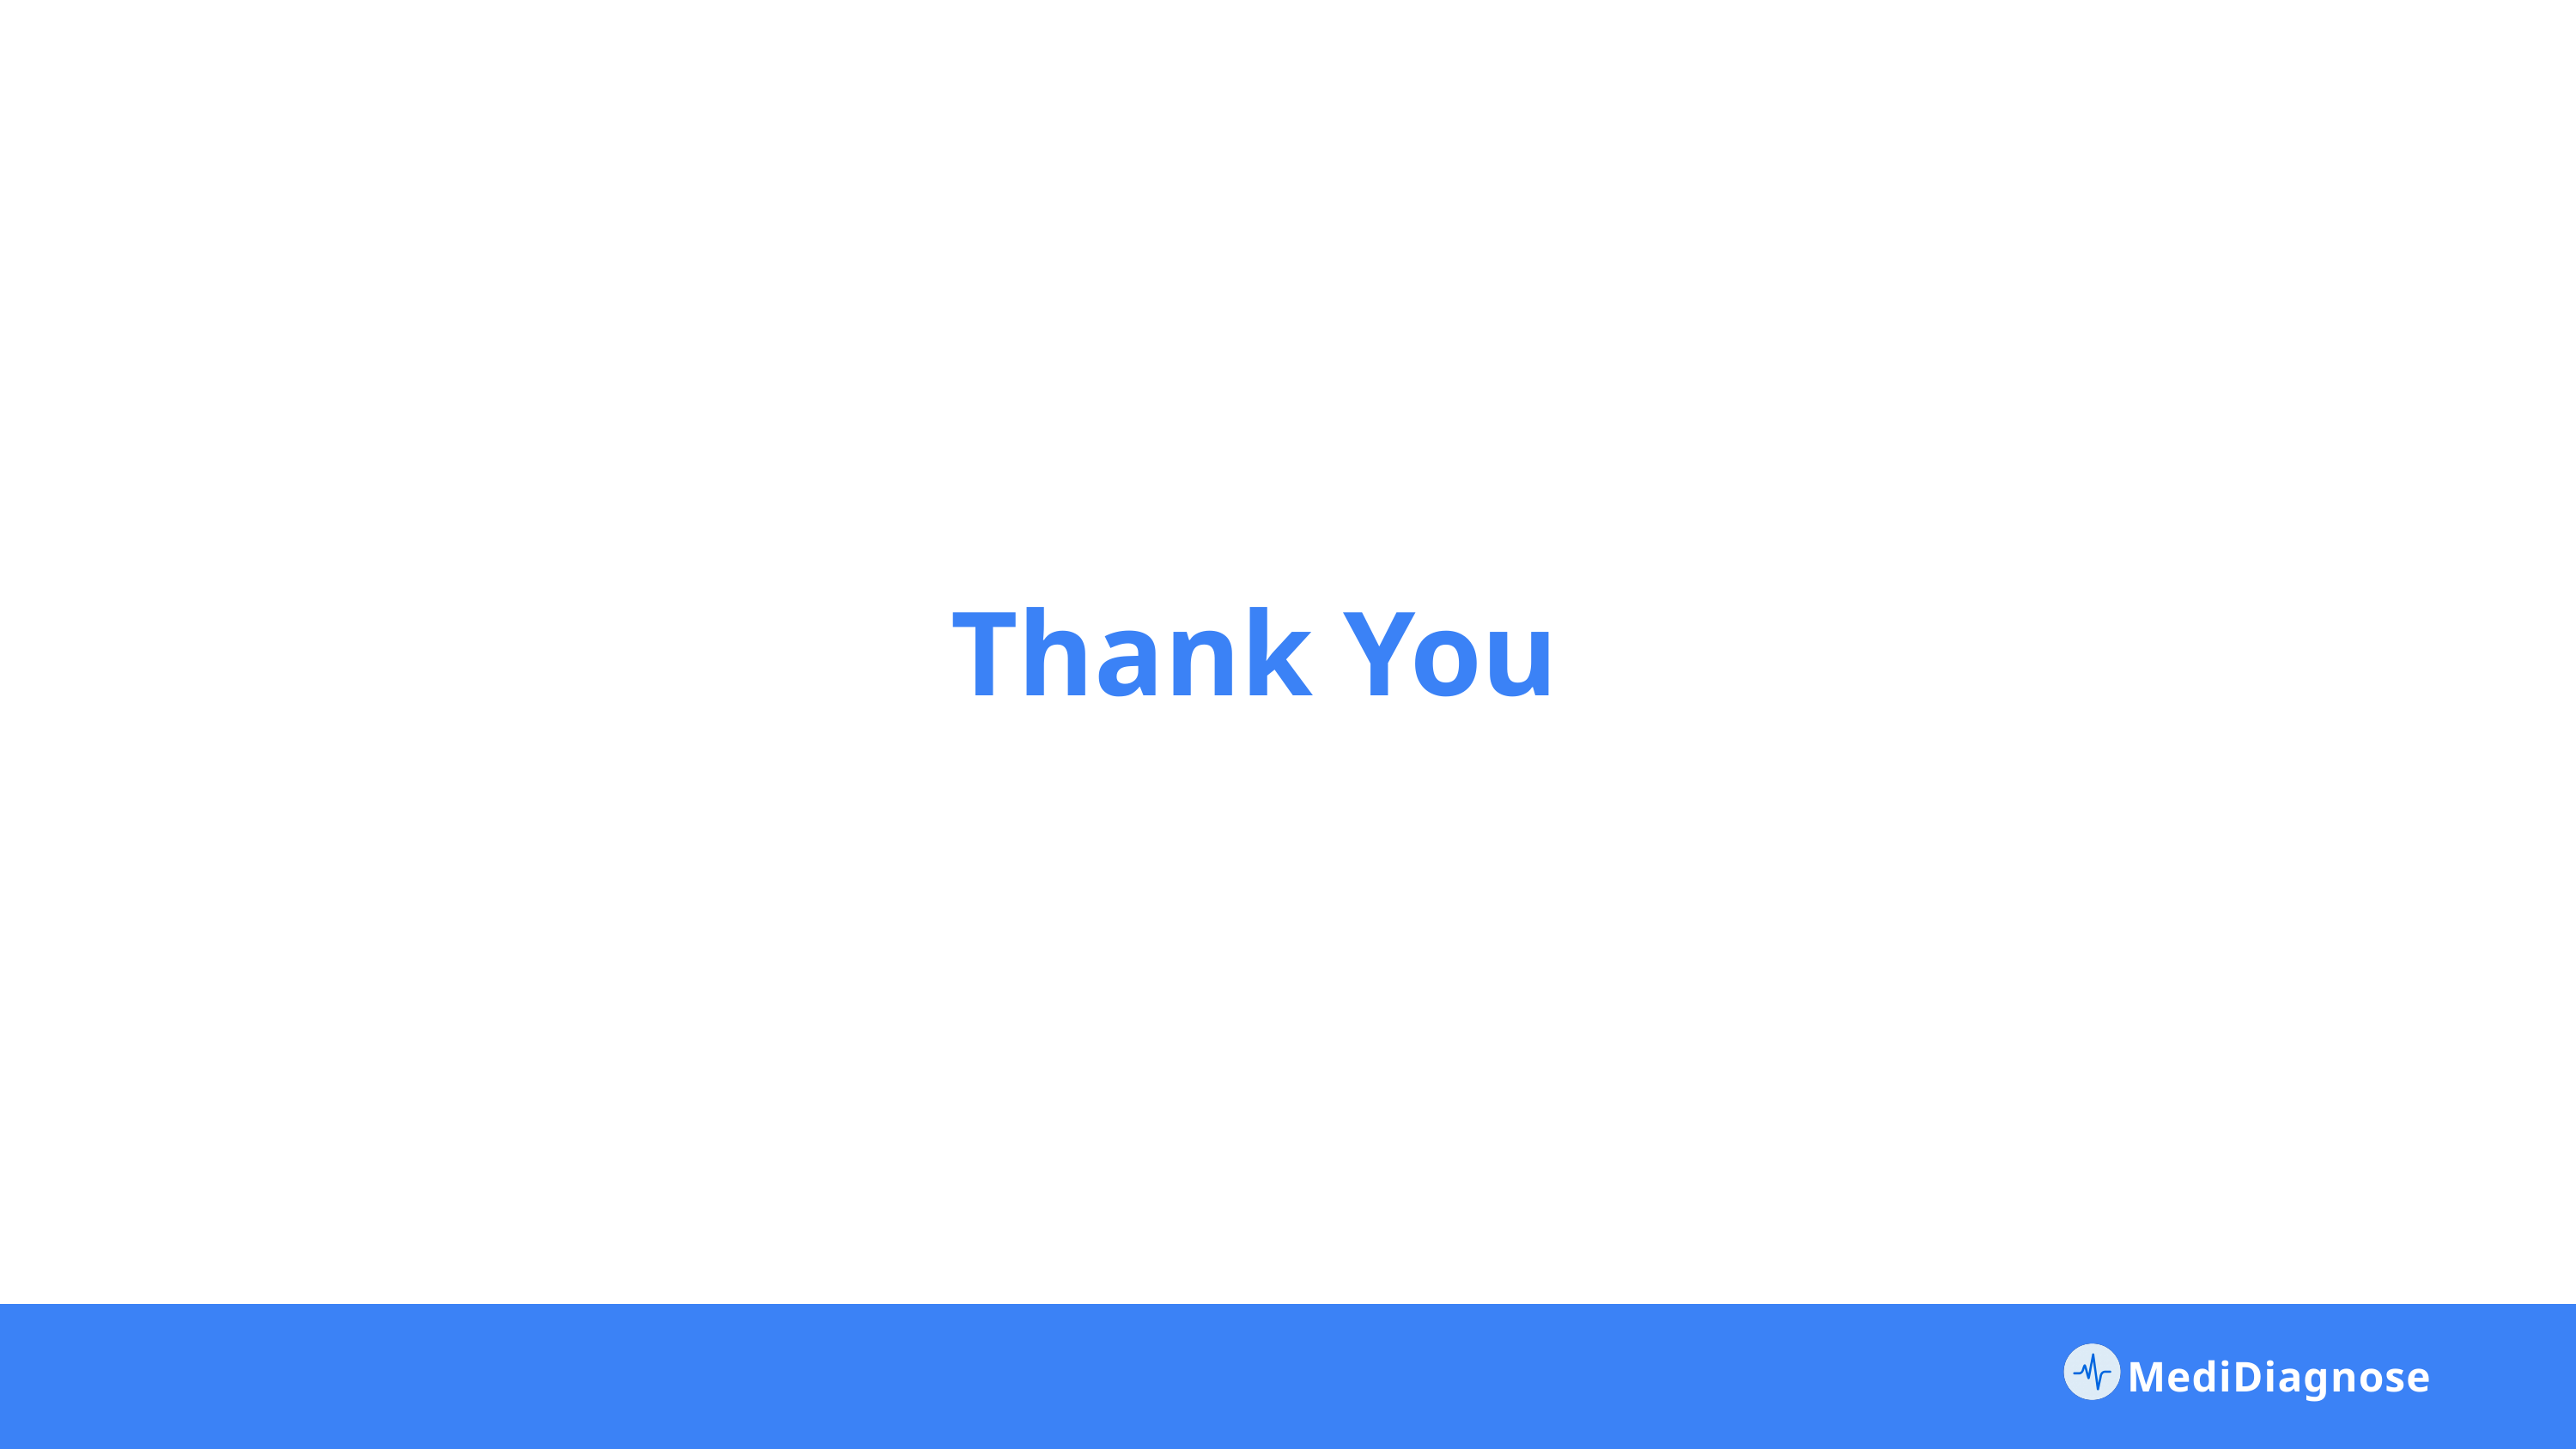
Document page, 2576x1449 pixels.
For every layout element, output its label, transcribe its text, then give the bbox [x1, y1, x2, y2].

text_box Thank You [950, 601, 1625, 719]
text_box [0, 1303, 2576, 1449]
